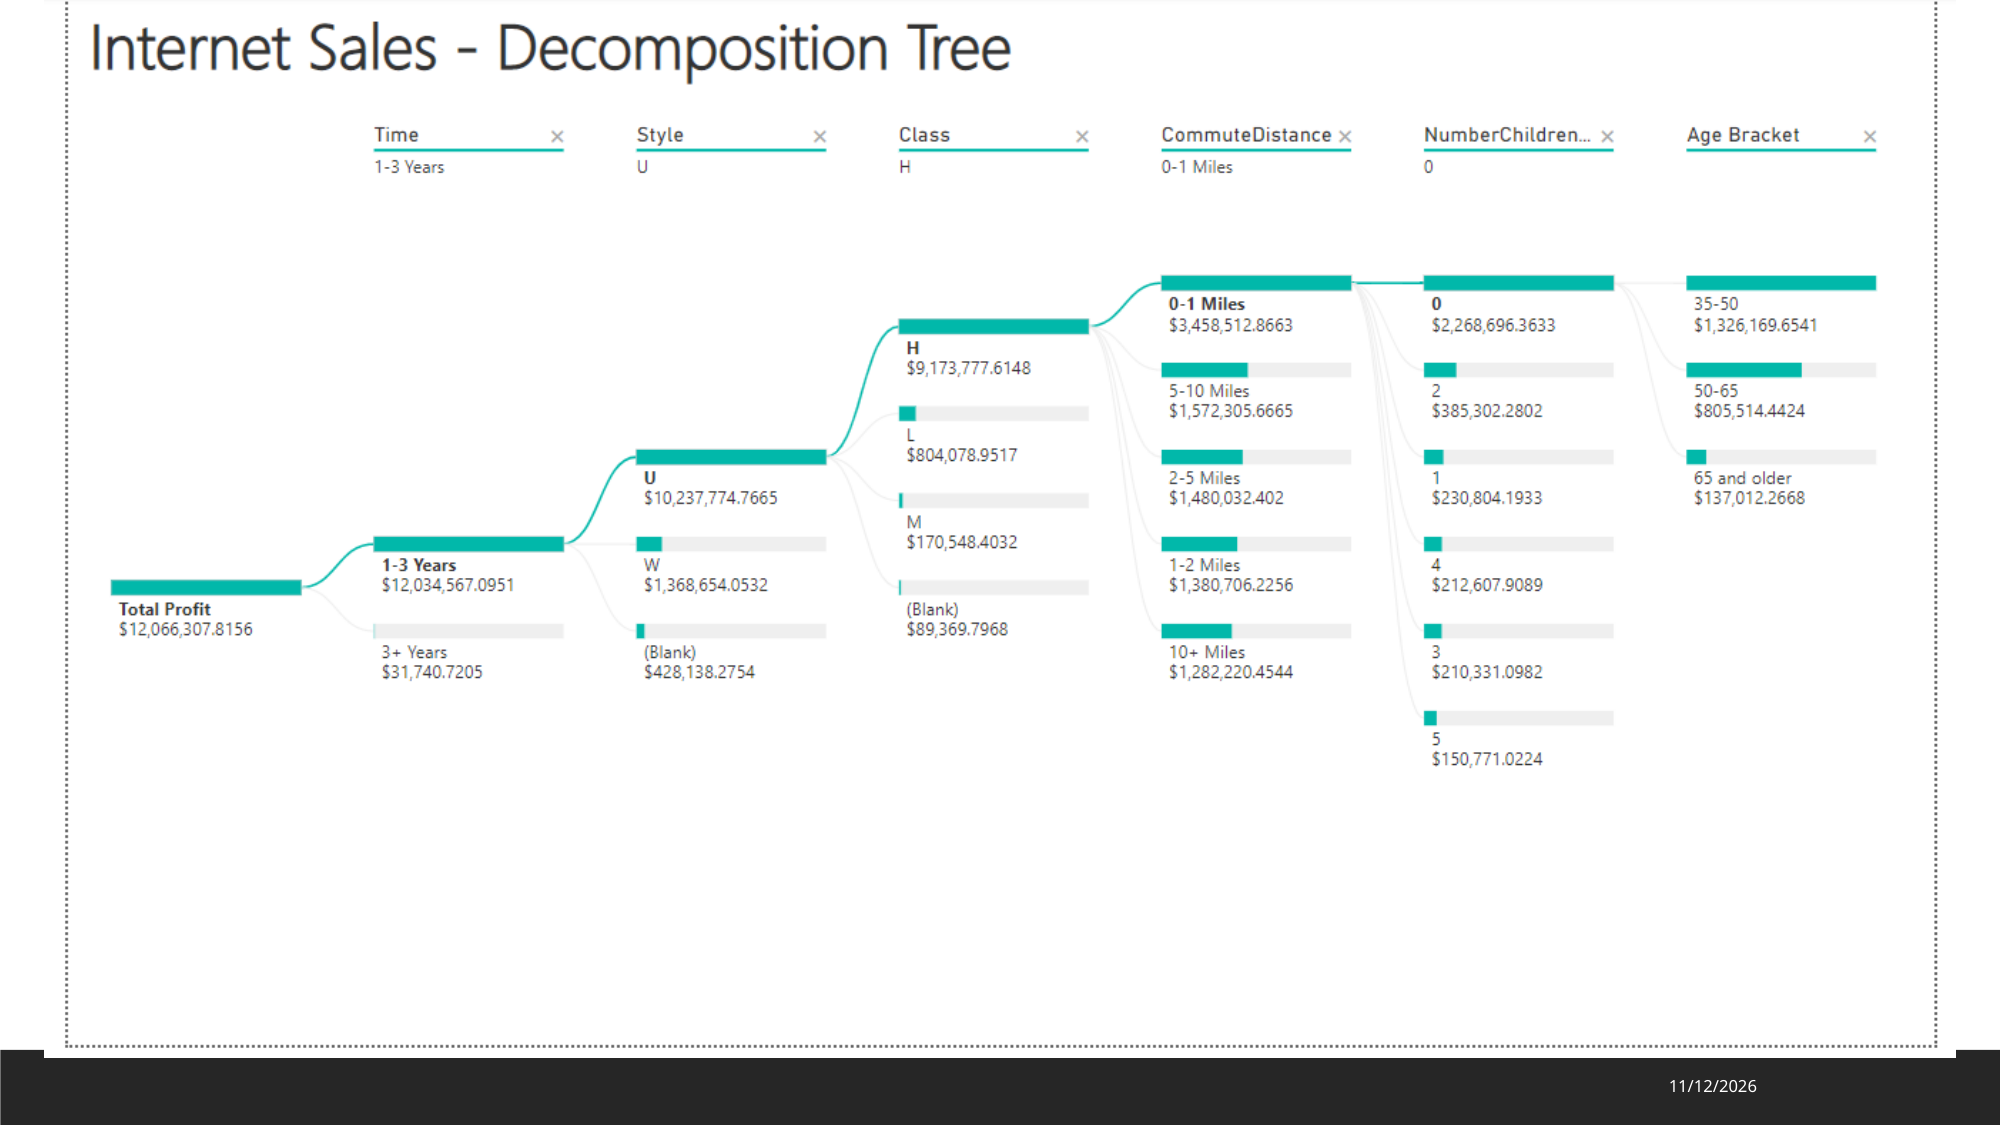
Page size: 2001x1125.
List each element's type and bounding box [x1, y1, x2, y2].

picture [43, 0, 1957, 1058]
slide_number [1348, 1066, 1773, 1118]
